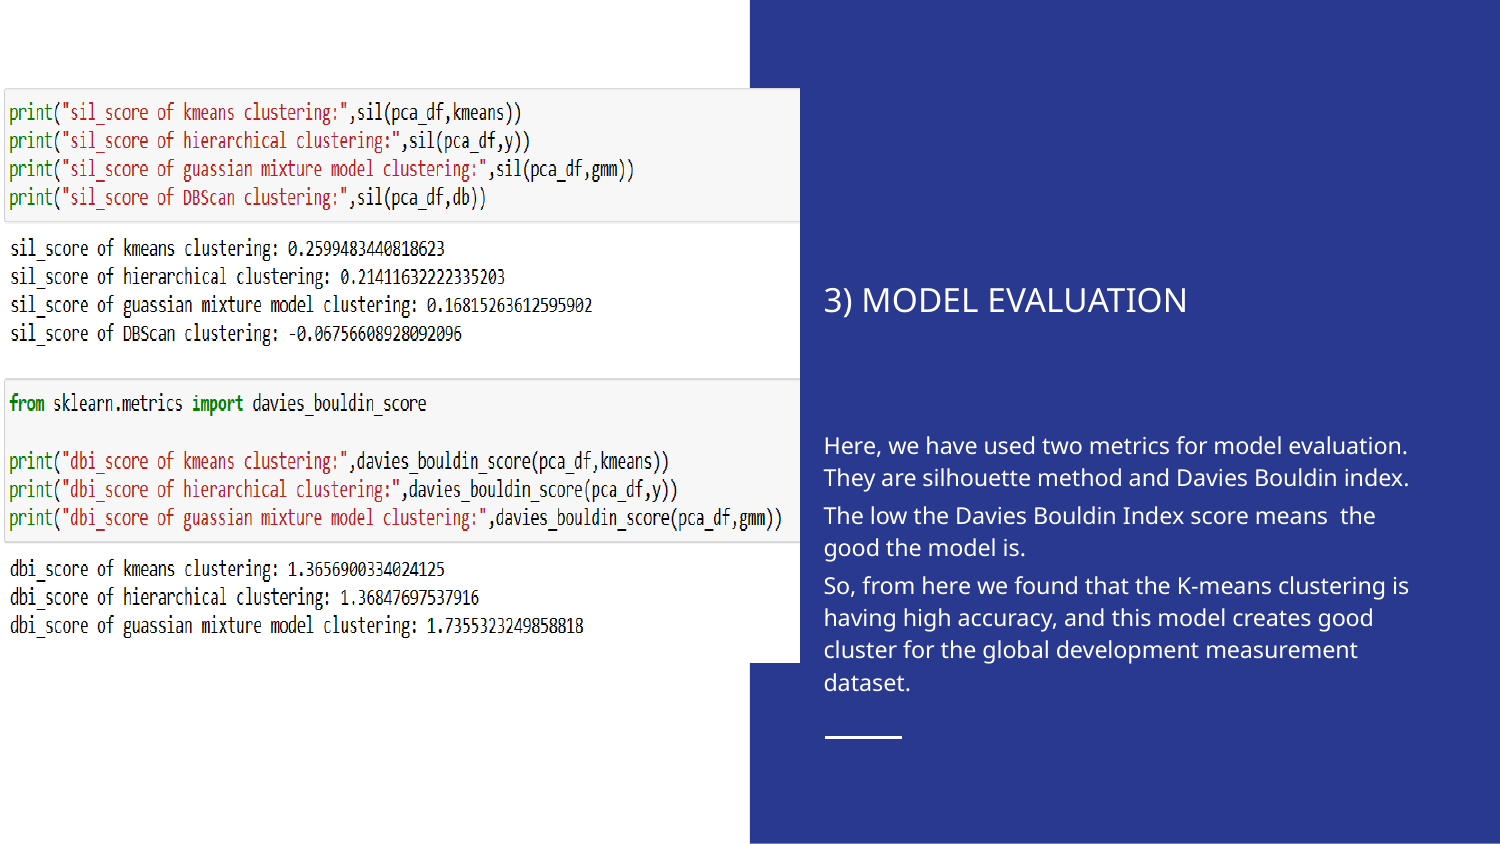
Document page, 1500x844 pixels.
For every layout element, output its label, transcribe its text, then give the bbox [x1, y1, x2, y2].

picture [0, 88, 800, 663]
list 3) MODEL EVALUATION Here, we have used two metrics for model evaluation. They are silhouette method and Davies Bouldin index. The low the Davies Bouldin Index score means the good the model is. So, from here we found that the K-means clustering is having high accuracy, and this model creates good cluster for the global development measurement dataset. [808, 25, 1438, 746]
